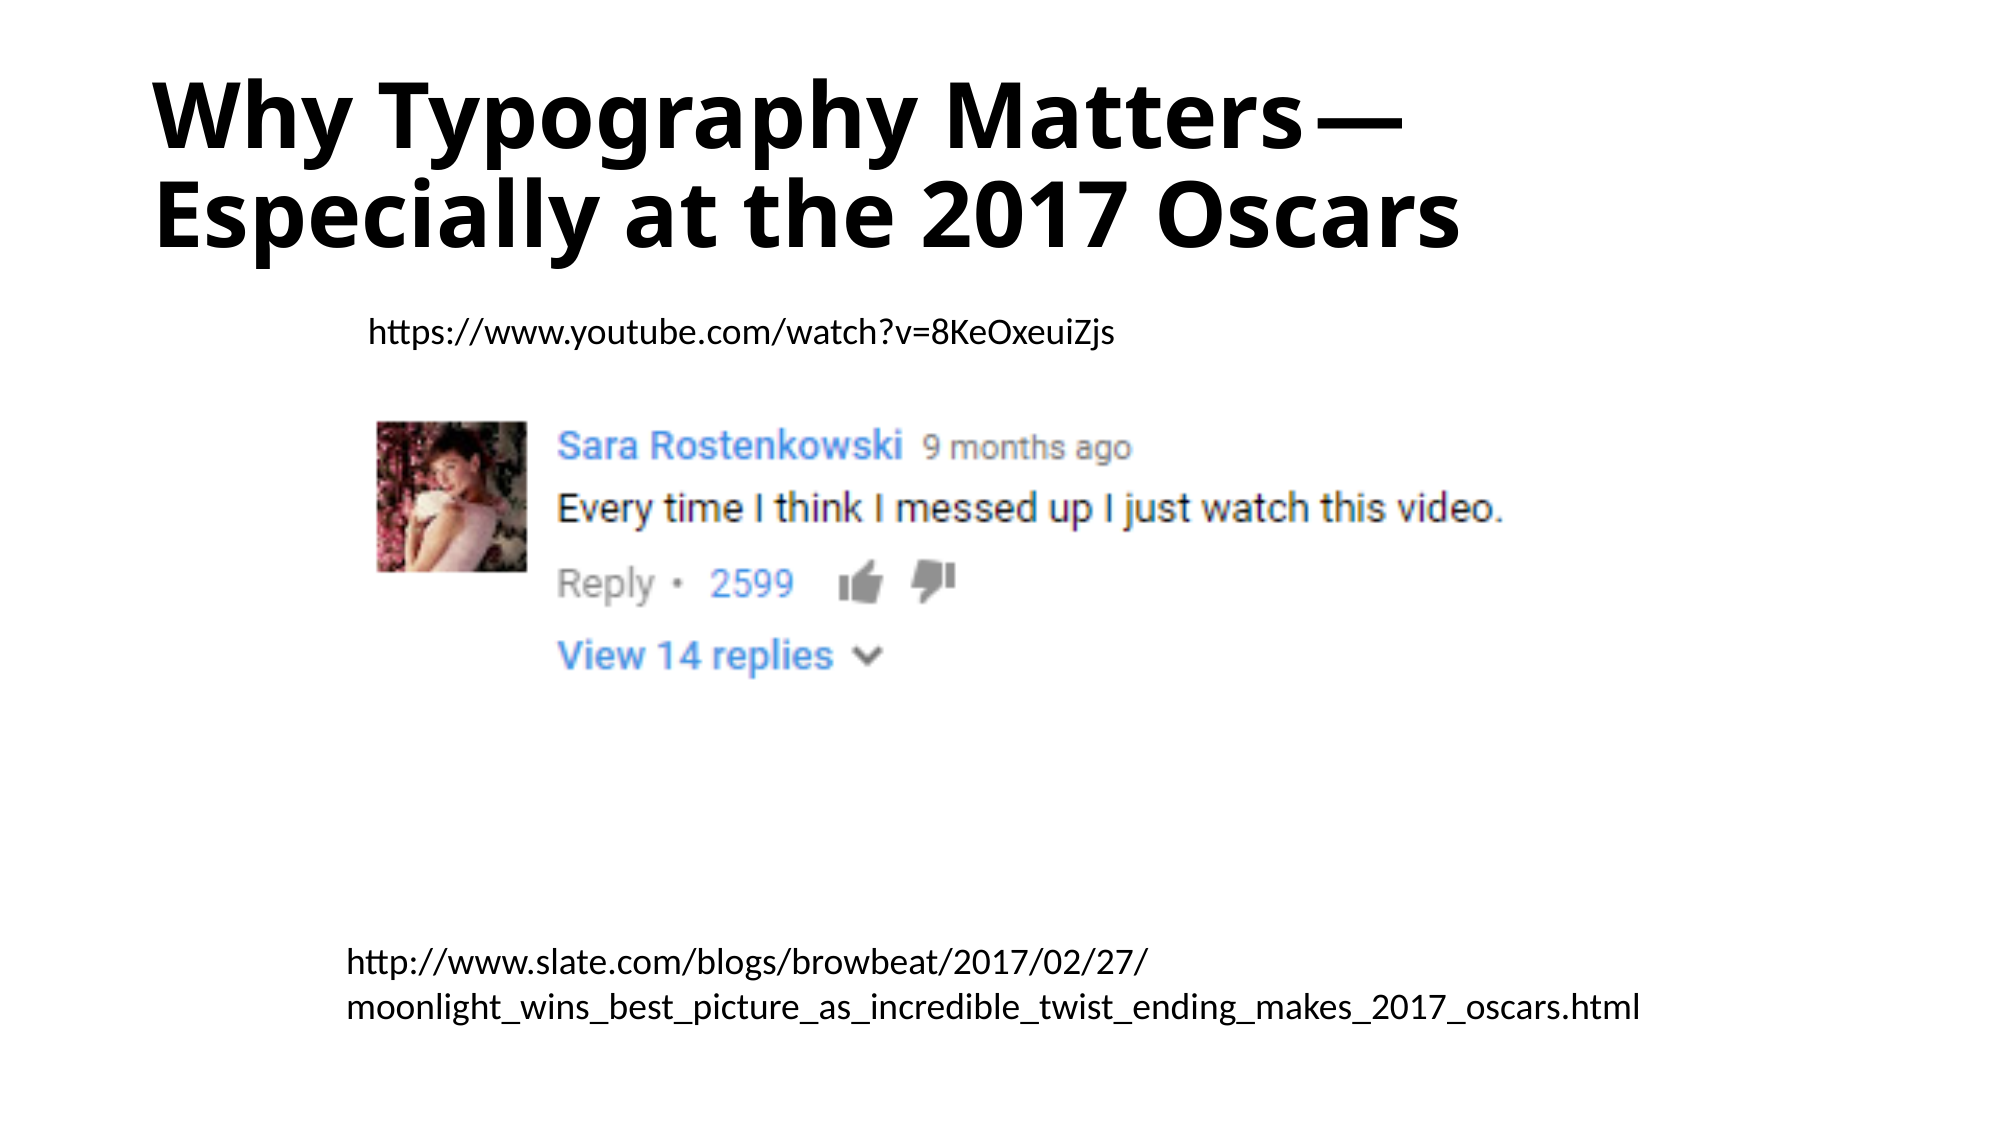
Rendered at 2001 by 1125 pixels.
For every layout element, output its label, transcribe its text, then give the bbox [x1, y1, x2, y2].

text_box http://www.slate.com/blogs/browbeat/2017/02/27/moonlight_wins_best_picture_as_incredible_twist_ending_makes_2017_oscars.html [331, 929, 1669, 1035]
title Why Typography Matters — Especially at the 2017 Oscars [137, 59, 1863, 278]
text_box https://www.youtube.com/watch?v=8KeOxeuiZjs [353, 299, 1627, 360]
picture [353, 407, 1562, 708]
